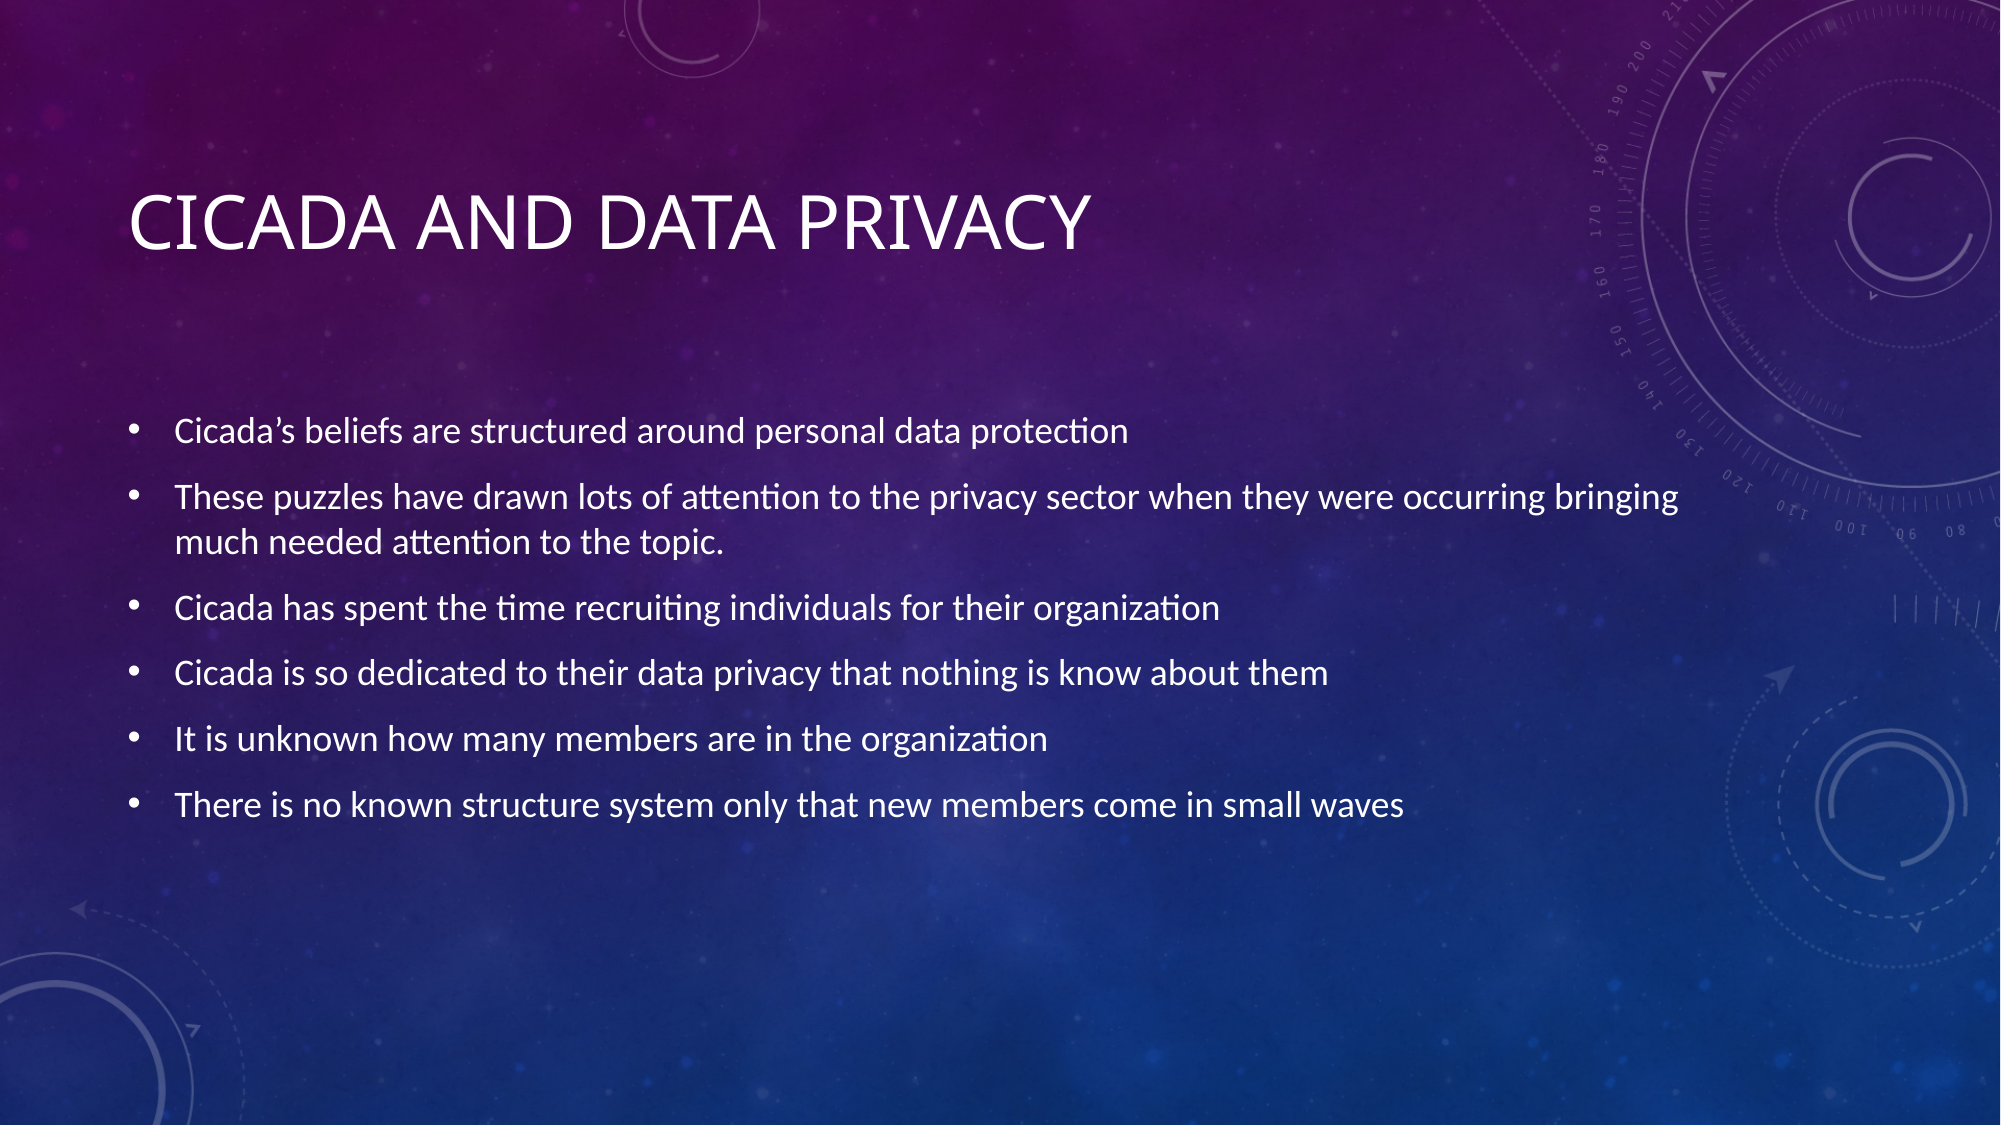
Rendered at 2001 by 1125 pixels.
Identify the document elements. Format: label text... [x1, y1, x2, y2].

picture [0, 0, 2001, 1125]
title Cicada and data privacy [112, 99, 1775, 339]
list Cicada’s beliefs are structured around personal data protection These puzzles have drawn lots of attention to the privacy sector when they were occurring bringing much needed attention to the topic. Cicada has spent the time recruiting individuals for their organization Cicada is so dedicated to their data privacy that nothing is know about them It is unknown how many members are in the organization There is no known structure system only that new members come in small waves [112, 480, 1775, 1080]
